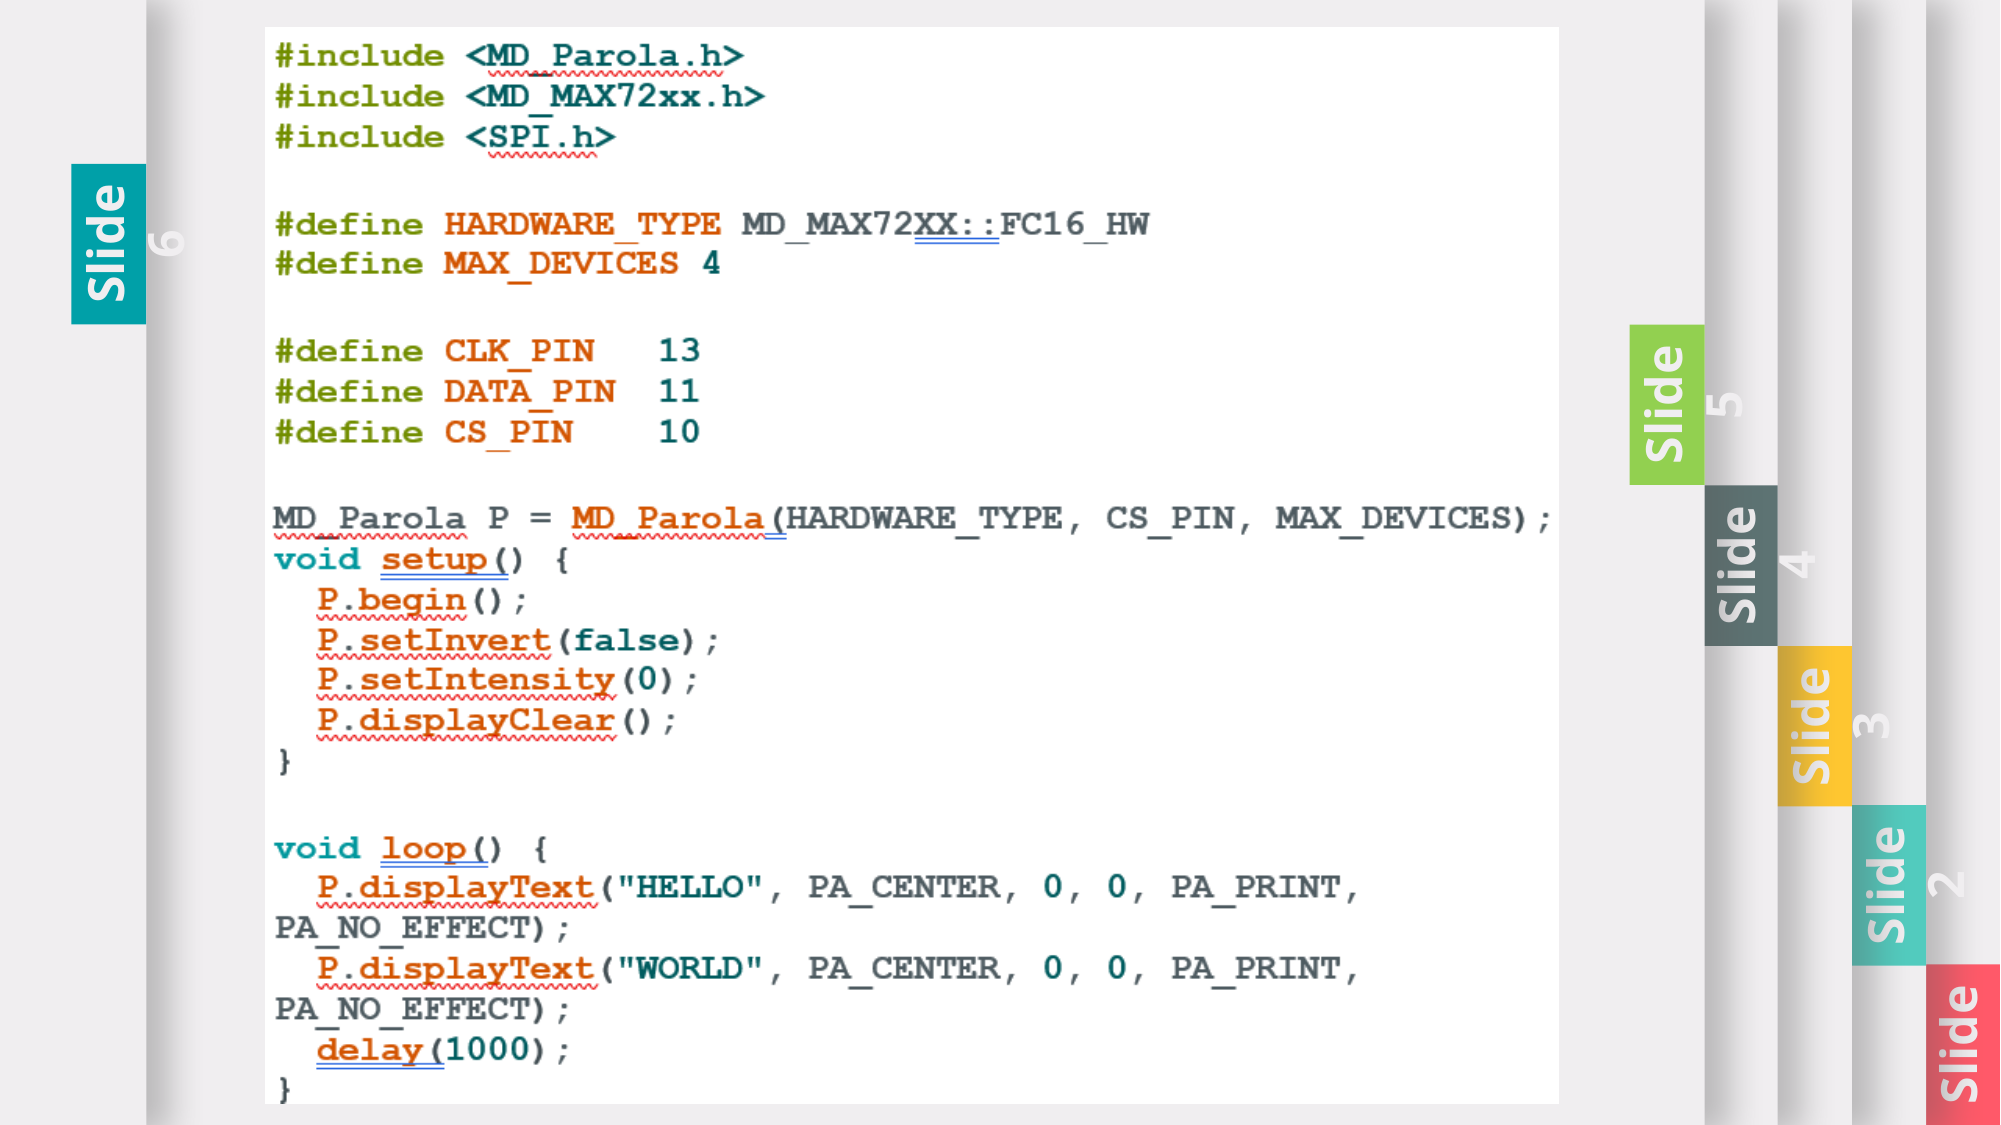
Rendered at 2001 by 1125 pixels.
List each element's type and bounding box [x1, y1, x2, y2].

text_box [1852, 0, 1927, 1125]
text_box [1778, 0, 1852, 1125]
text_box [0, 0, 147, 1125]
text_box [147, 0, 1705, 1125]
picture [265, 27, 1560, 1105]
text_box [1927, 0, 2000, 1125]
text_box [1705, 0, 1778, 1125]
